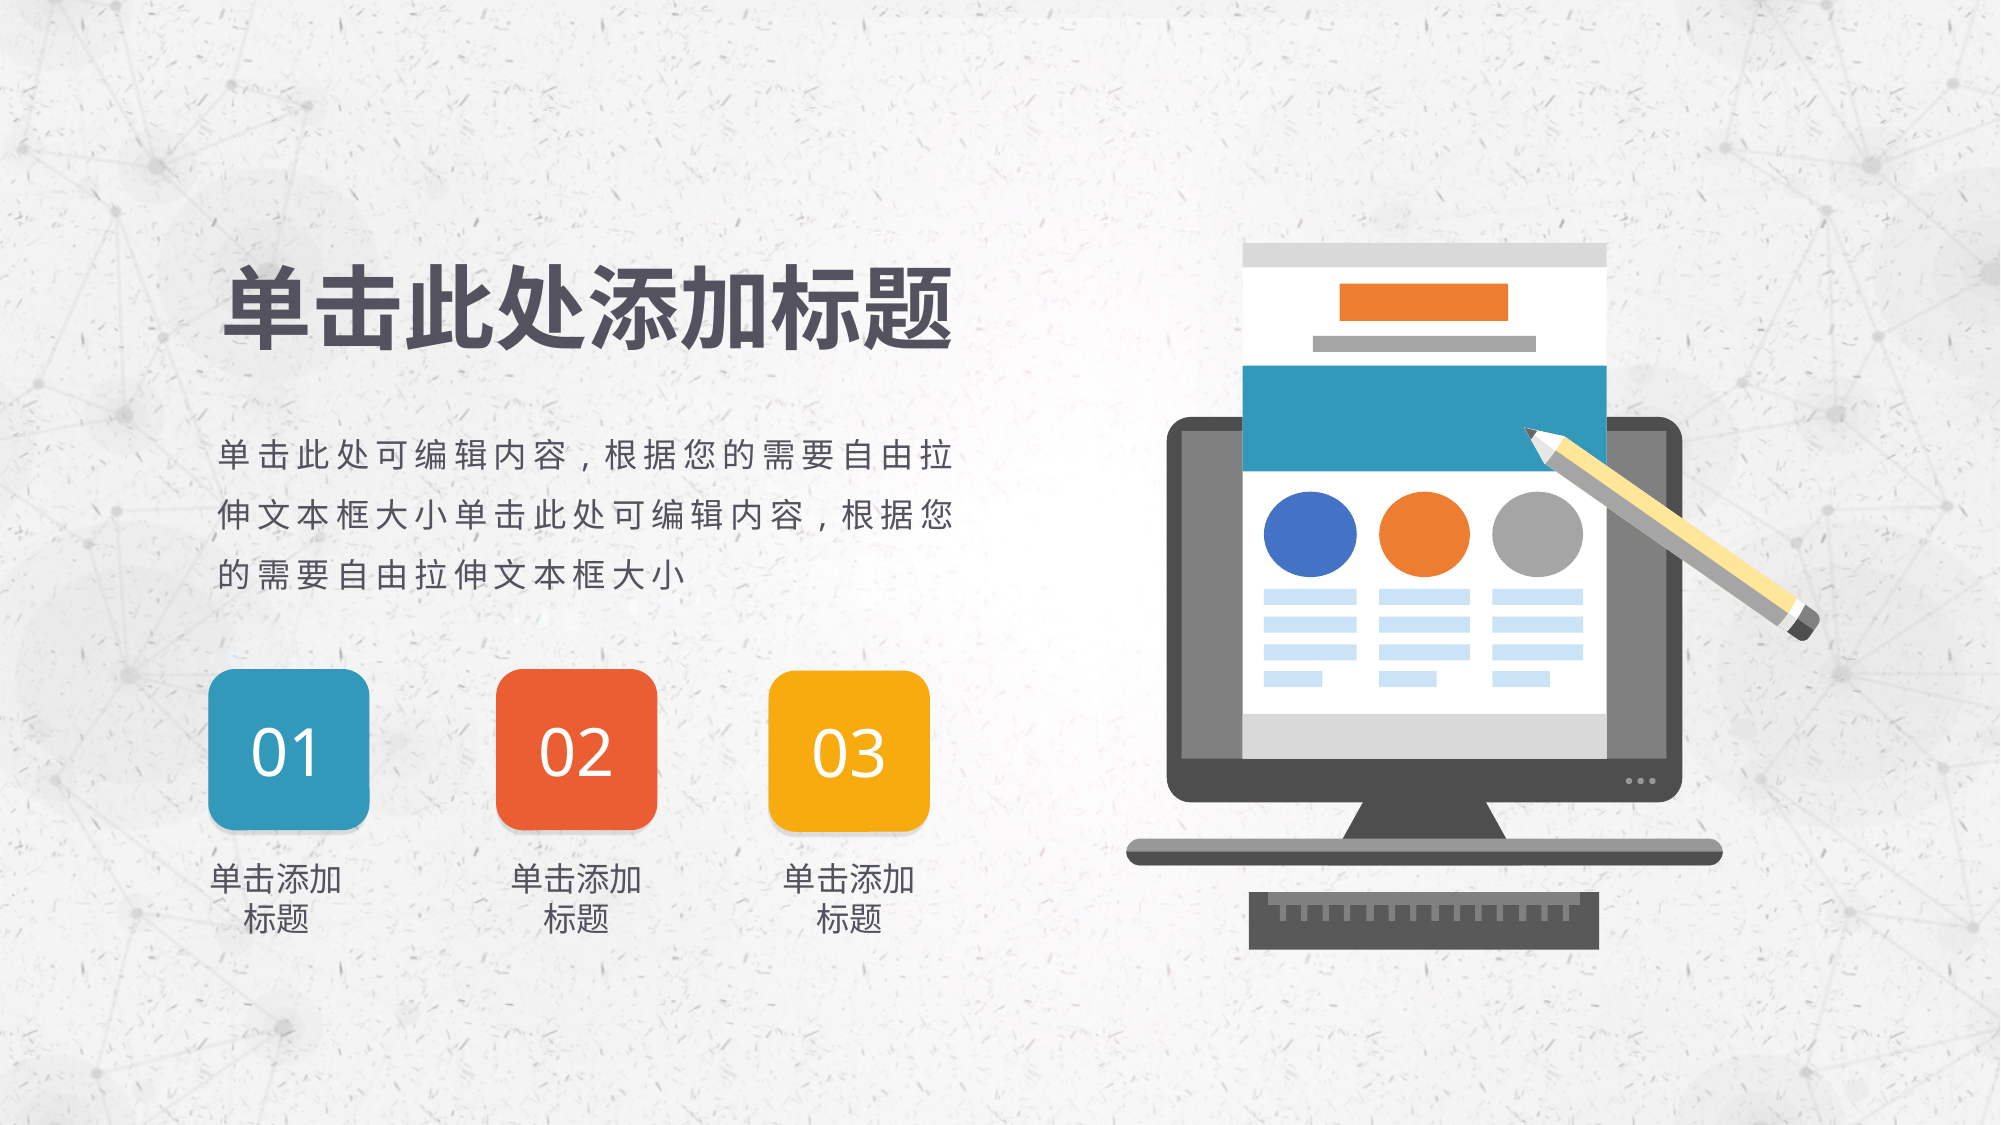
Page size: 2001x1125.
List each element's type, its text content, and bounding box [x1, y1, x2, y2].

text_box 单击此处可编辑内容,根据您的需要自由拉伸文本框大小单击此处可编辑内容,根据您的需要自由拉伸文本框大小 [197, 407, 986, 605]
text_box 01 [207, 668, 371, 831]
text_box 单击添加 标题 [450, 850, 703, 946]
text_box 单击此处添加标题 [220, 250, 986, 361]
text_box 03 [768, 670, 931, 833]
text_box 单击添加 标题 [723, 850, 976, 946]
picture [0, 0, 2001, 1125]
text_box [1126, 242, 1822, 950]
text_box 02 [495, 668, 658, 831]
text_box 单击添加 标题 [183, 850, 370, 946]
